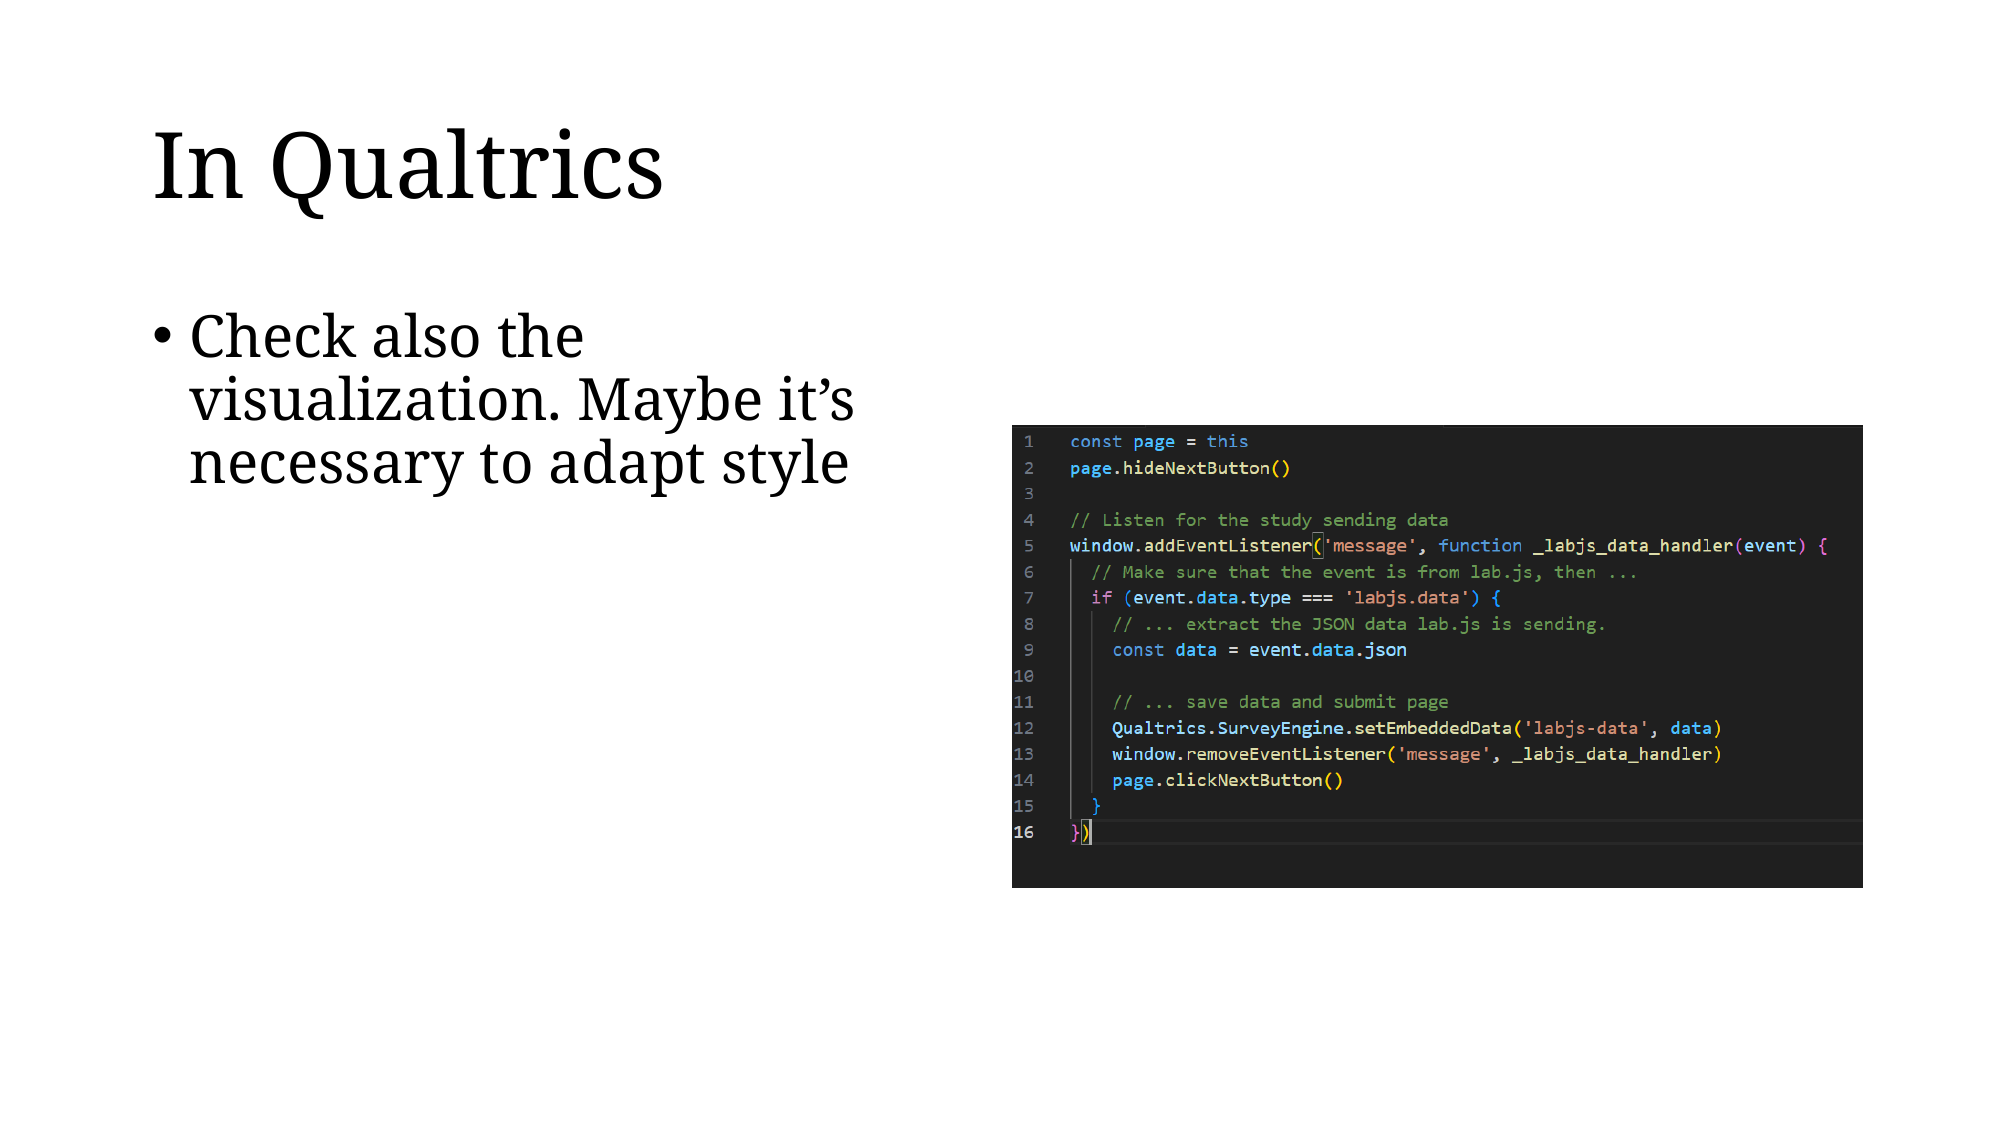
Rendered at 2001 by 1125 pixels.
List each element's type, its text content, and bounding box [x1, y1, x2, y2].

list Check also the visualization. Maybe it’s necessary to adapt style [137, 299, 988, 1014]
title In Qualtrics [137, 59, 1863, 278]
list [1011, 424, 1863, 888]
